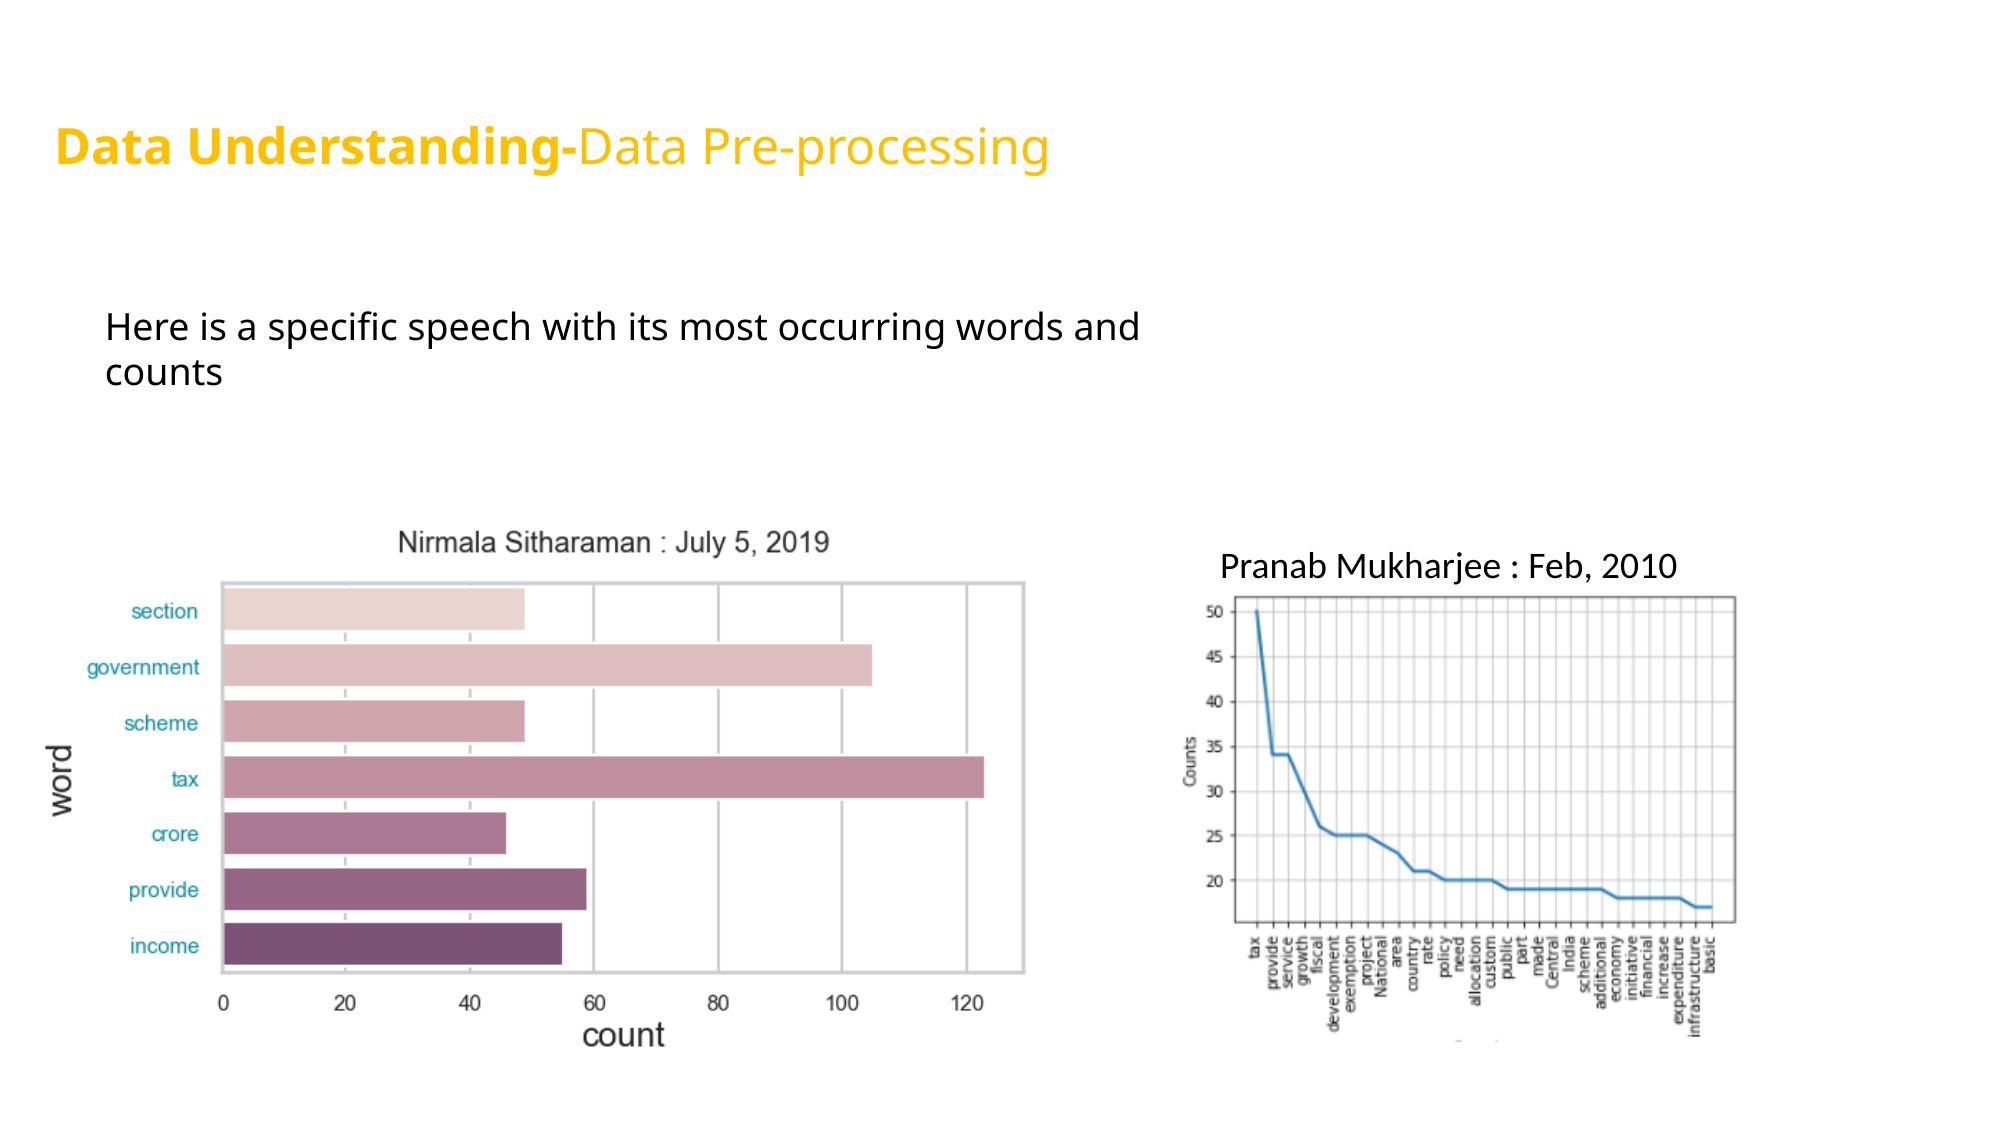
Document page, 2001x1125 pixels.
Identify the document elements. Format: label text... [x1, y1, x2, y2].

picture [1180, 593, 1745, 1042]
text_box Data Understanding-Data Pre-processing [39, 76, 1565, 182]
picture [36, 521, 1033, 1064]
text_box Pranab Mukharjee : Feb, 2010 [1205, 533, 1720, 593]
text_box Here is a specific speech with its most occurring words and counts [90, 295, 1181, 401]
